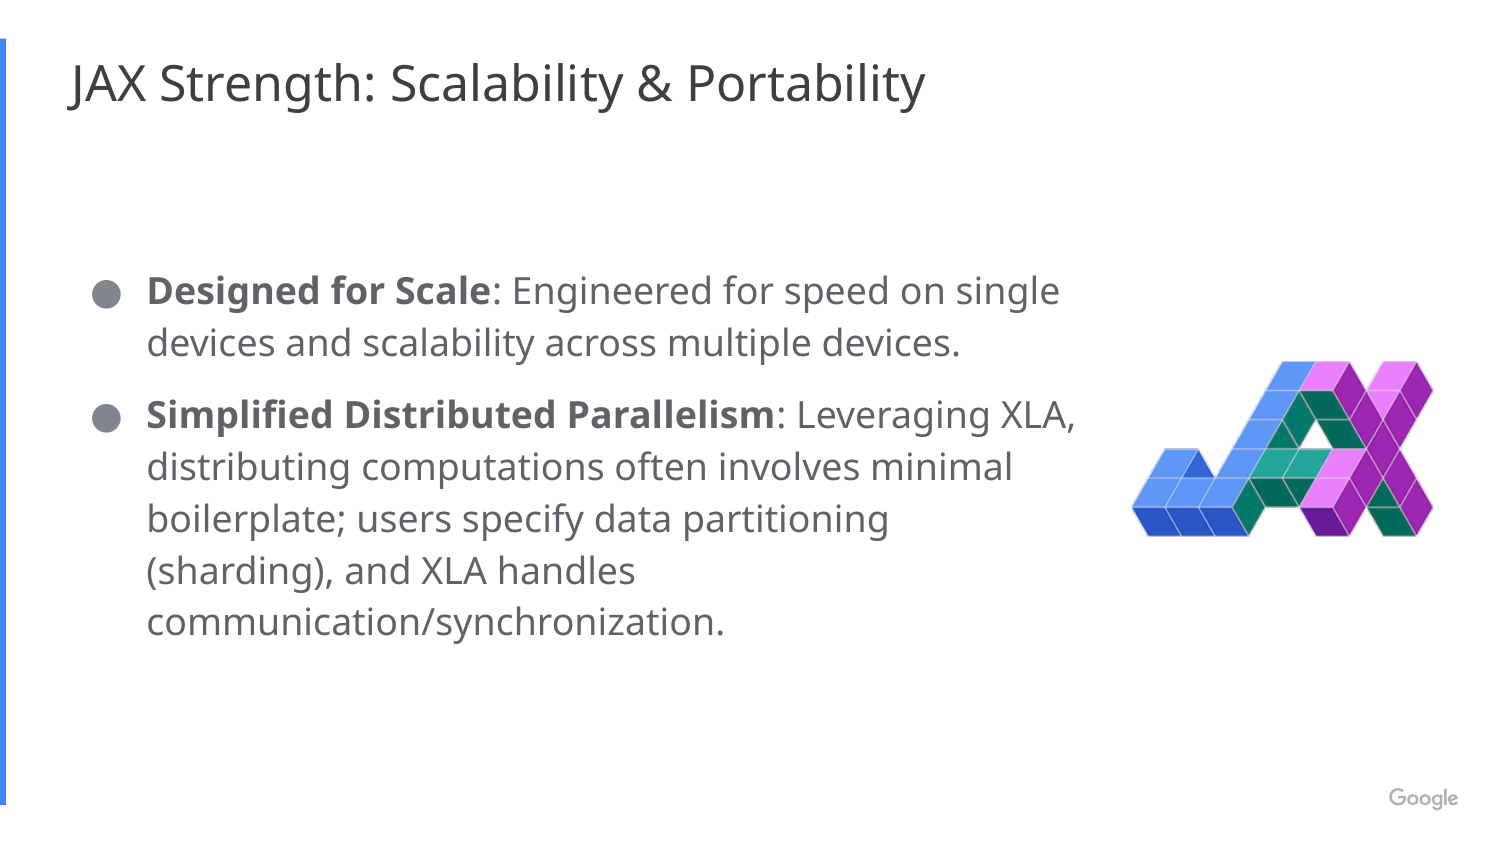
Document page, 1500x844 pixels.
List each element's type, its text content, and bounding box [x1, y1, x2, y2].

list Designed for Scale: Engineered for speed on single devices and scalability across multiple devices. Simplified Distributed Parallelism: Leveraging XLA, distributing computations often involves minimal boilerplate; users specify data partitioning (sharding), and XLA handles communication/synchronization. [56, 245, 1092, 751]
title JAX Strength: Scalability & Portability [56, 43, 1336, 215]
picture [1131, 361, 1434, 537]
